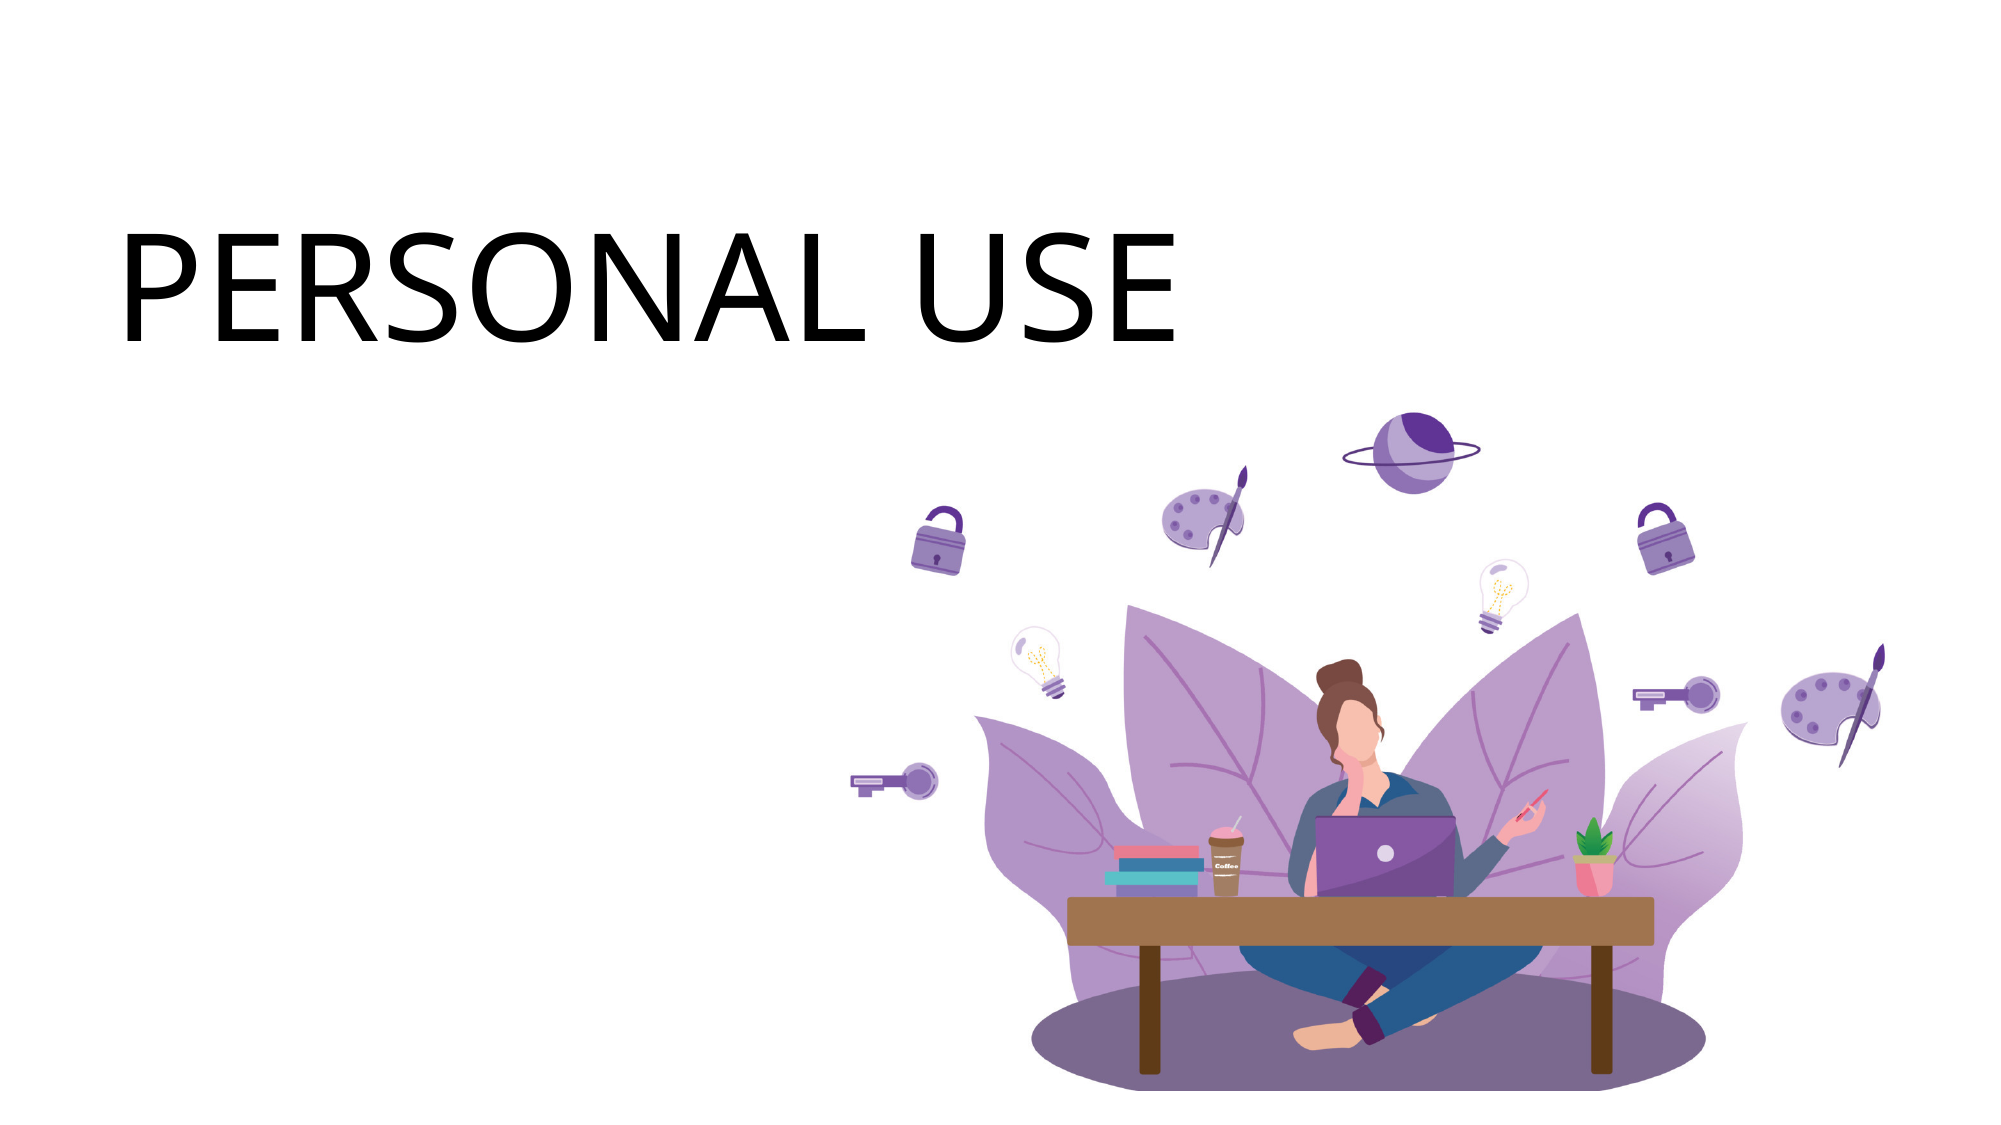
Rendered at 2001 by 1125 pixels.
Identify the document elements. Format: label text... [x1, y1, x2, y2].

text_box PERSONAL USE [0, 183, 1606, 379]
picture [746, 311, 1975, 1092]
